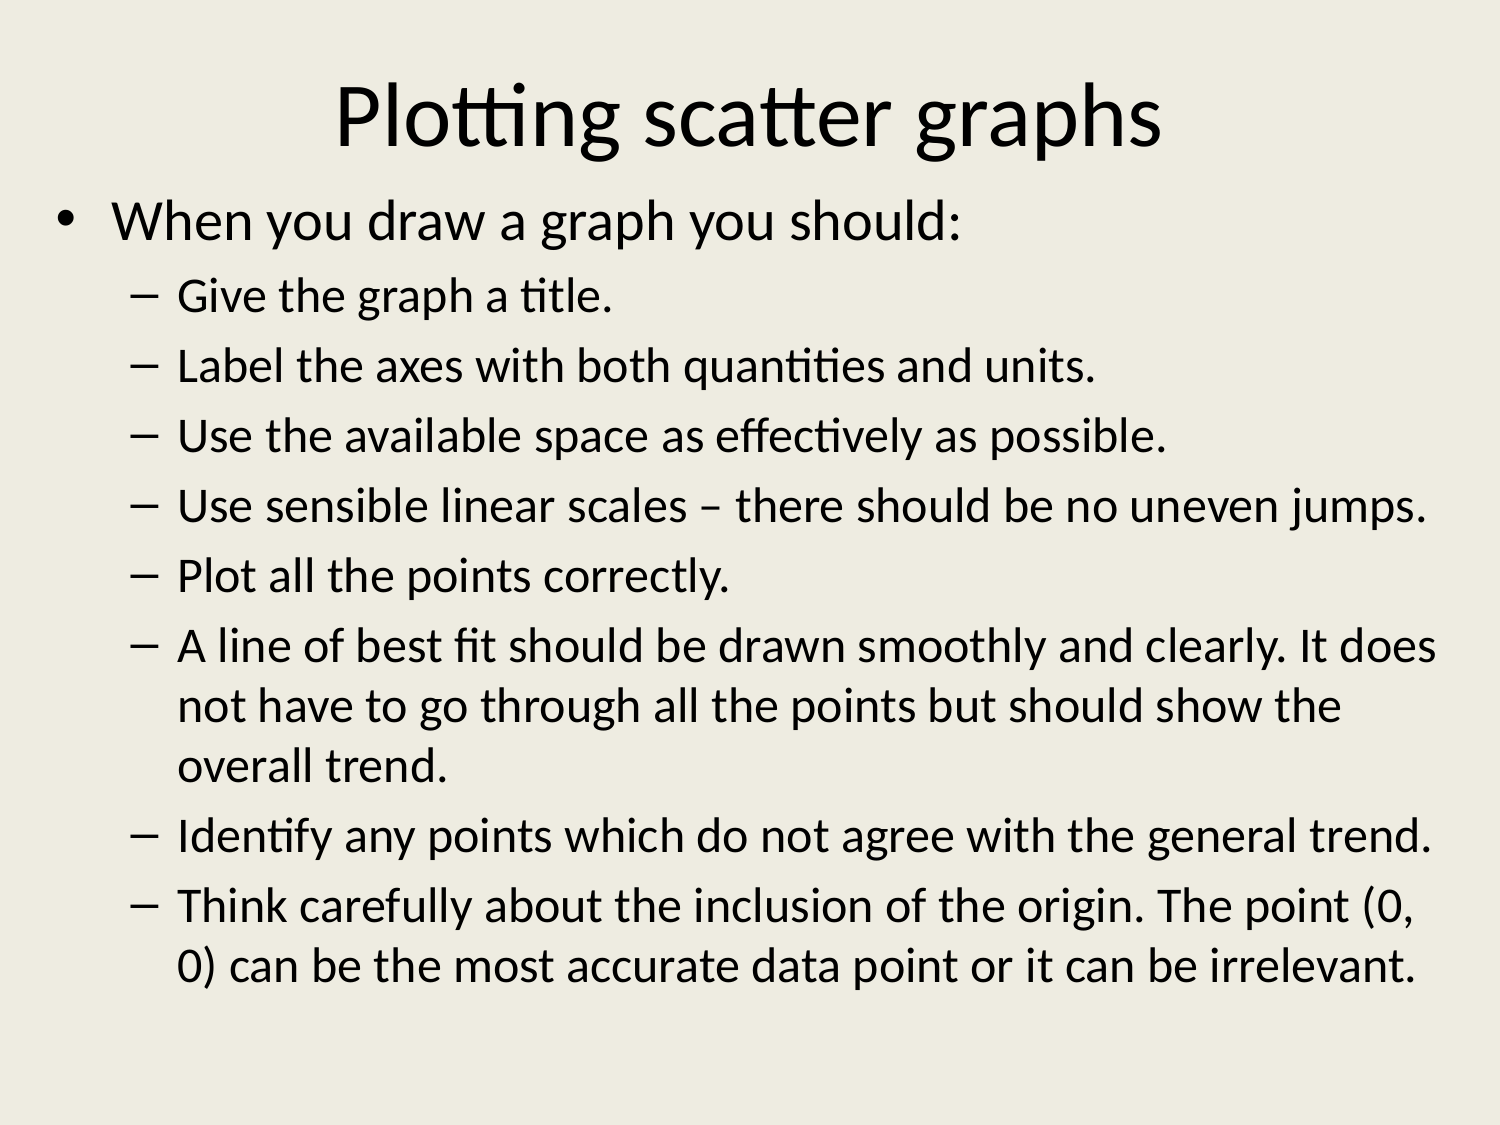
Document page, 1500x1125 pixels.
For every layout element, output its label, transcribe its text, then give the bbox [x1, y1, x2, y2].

title Plotting scatter graphs [75, 45, 1425, 174]
list When you draw a graph you should: Give the graph a title. Label the axes with both quantities and units. Use the available space as effectively as possible. Use sensible linear scales – there should be no uneven jumps. Plot all the points correctly. A line of best fit should be drawn smoothly and clearly. It does not have to go through all the points but should show the overall trend. Identify any points which do not agree with the general trend. Think carefully about the inclusion of the origin. The point (0, 0) can be the most accurate data point or it can be irrelevant. [40, 174, 1463, 1113]
